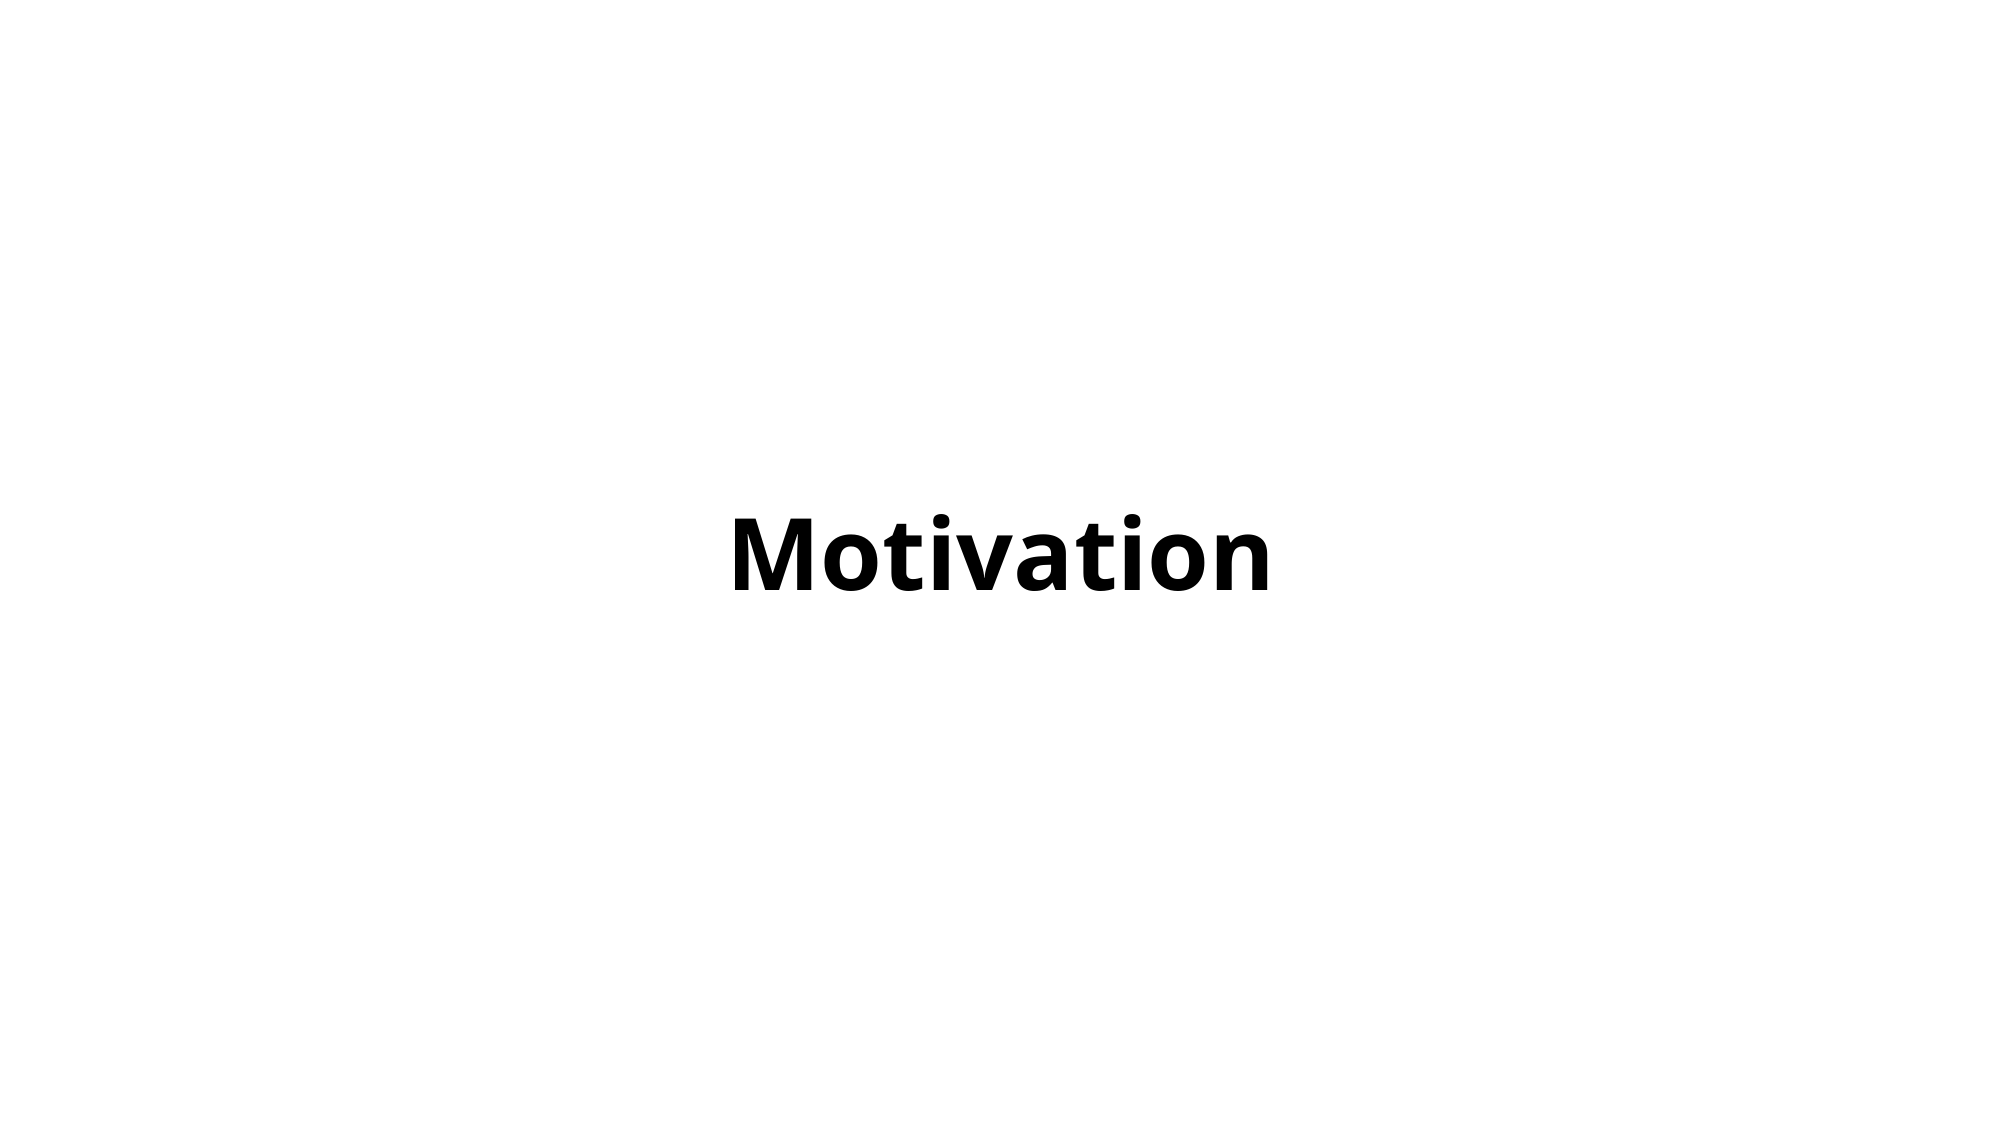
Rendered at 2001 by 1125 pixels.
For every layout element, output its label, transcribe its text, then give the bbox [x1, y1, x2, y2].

title Motivation [138, 449, 1864, 667]
